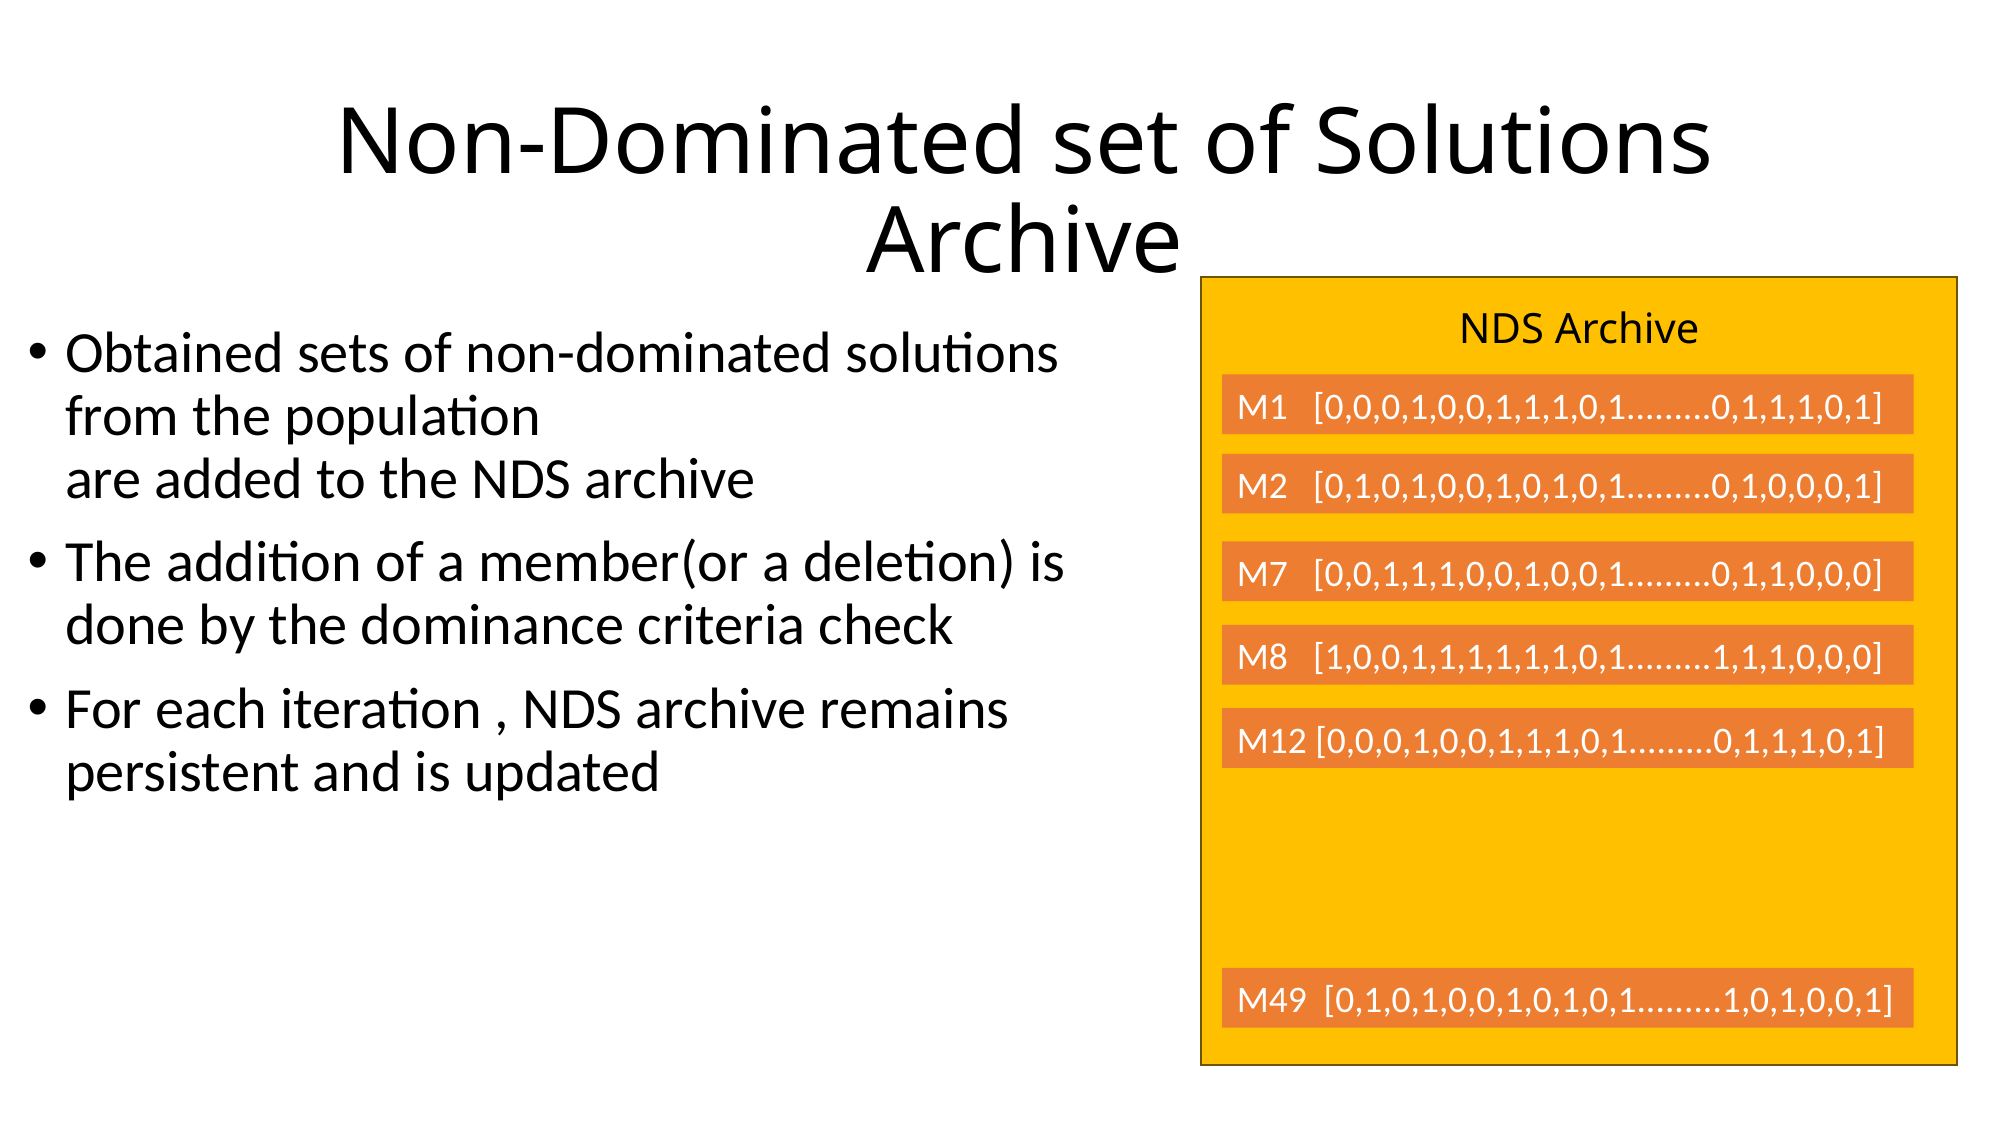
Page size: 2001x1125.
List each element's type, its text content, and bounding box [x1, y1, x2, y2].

text_box [1200, 276, 1958, 1066]
text_box M8 [1,0,0,1,1,1,1,1,1,0,1.........1,1,1,0,0,0] [1222, 624, 1914, 685]
text_box Non-Dominated set of Solutions Archive [162, 84, 1888, 303]
text_box M49 [0,1,0,1,0,0,1,0,1,0,1.........1,0,1,0,0,1] [1222, 967, 1914, 1028]
text_box M1 [0,0,0,1,0,0,1,1,1,0,1.........0,1,1,1,0,1] [1222, 374, 1914, 435]
text_box [1222, 721, 1467, 783]
text_box M7 [0,0,1,1,1,0,0,1,0,0,1.........0,1,1,0,0,0] [1222, 541, 1914, 602]
list Obtained sets of non-dominated solutions from the population are added to the NDS archive The addition of a member(or a deletion) is done by the dominance criteria check For each iteration , NDS archive remains persistent and is updated [12, 314, 1159, 1029]
text_box M2 [0,1,0,1,0,0,1,0,1,0,1.........0,1,0,0,0,1] [1222, 453, 1914, 514]
title NDS Archive [1302, 236, 1856, 424]
text_box M12 [0,0,0,1,0,0,1,1,1,0,1.........0,1,1,1,0,1] [1222, 708, 1914, 768]
